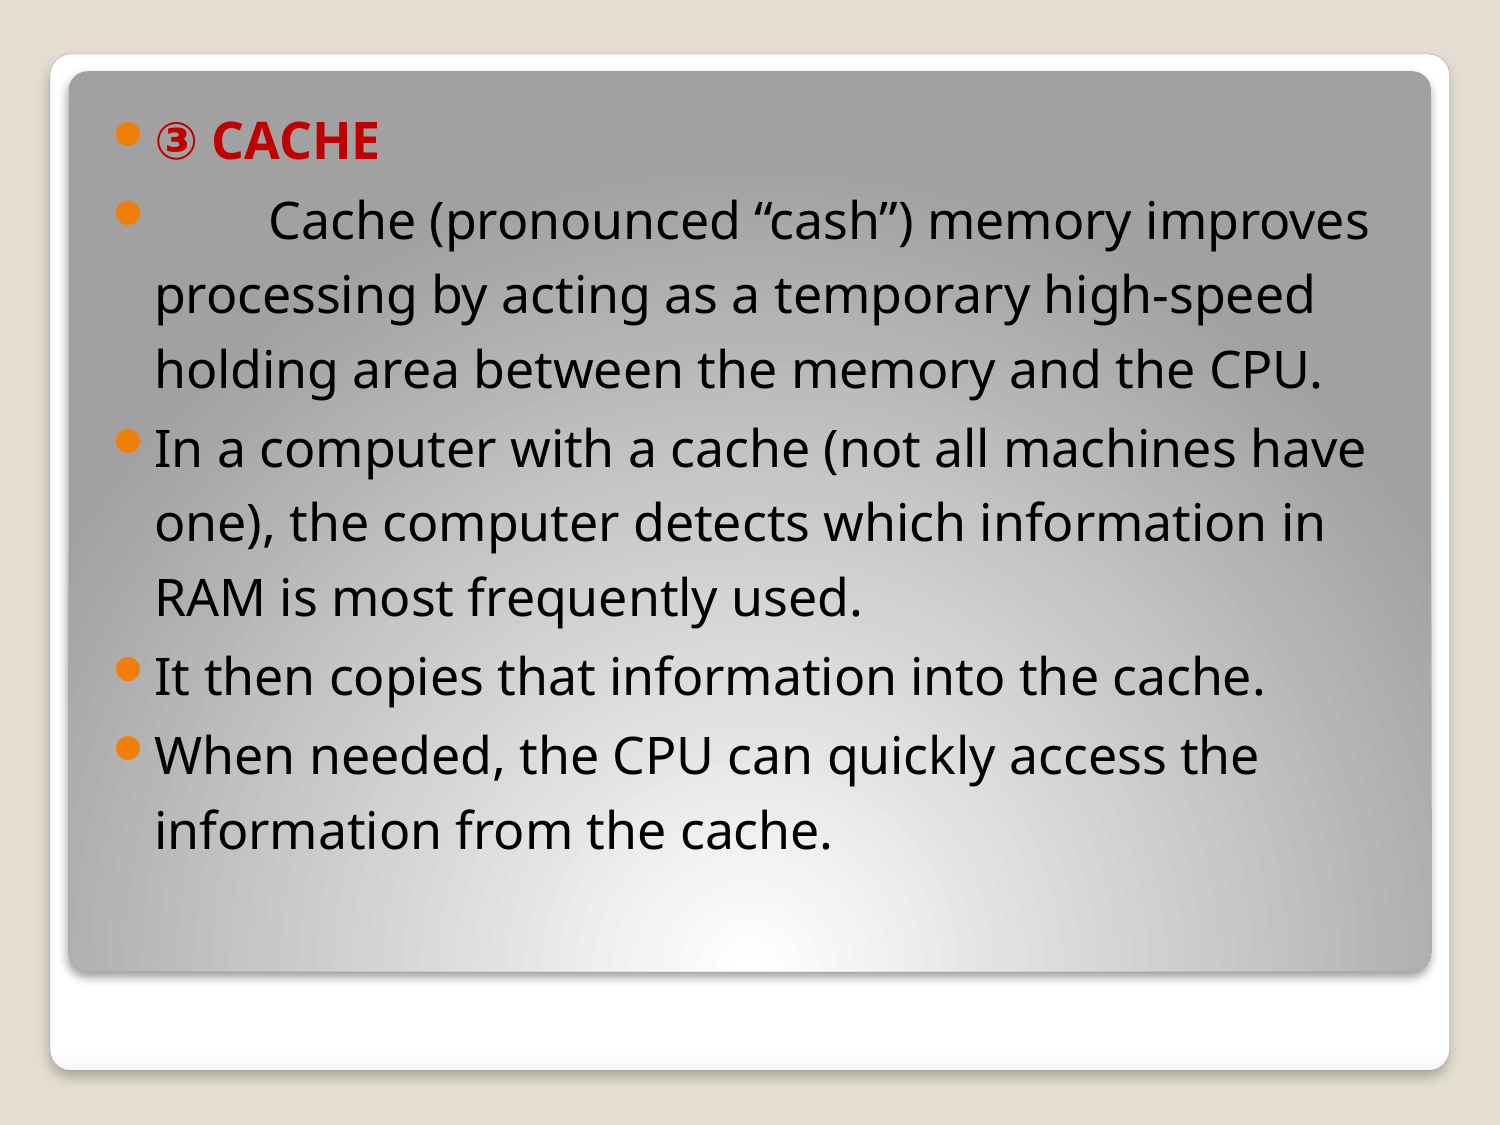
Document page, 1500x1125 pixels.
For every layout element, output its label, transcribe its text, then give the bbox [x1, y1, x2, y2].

list ③ CACHE Cache (pronounced “cash”) memory improves processing by acting as a temporary high-speed holding area between the memory and the CPU. In a computer with a cache (not all machines have one), the computer detects which information in RAM is most frequently used. It then copies that information into the cache. When needed, the CPU can quickly access the information from the cache. [82, 86, 1425, 926]
